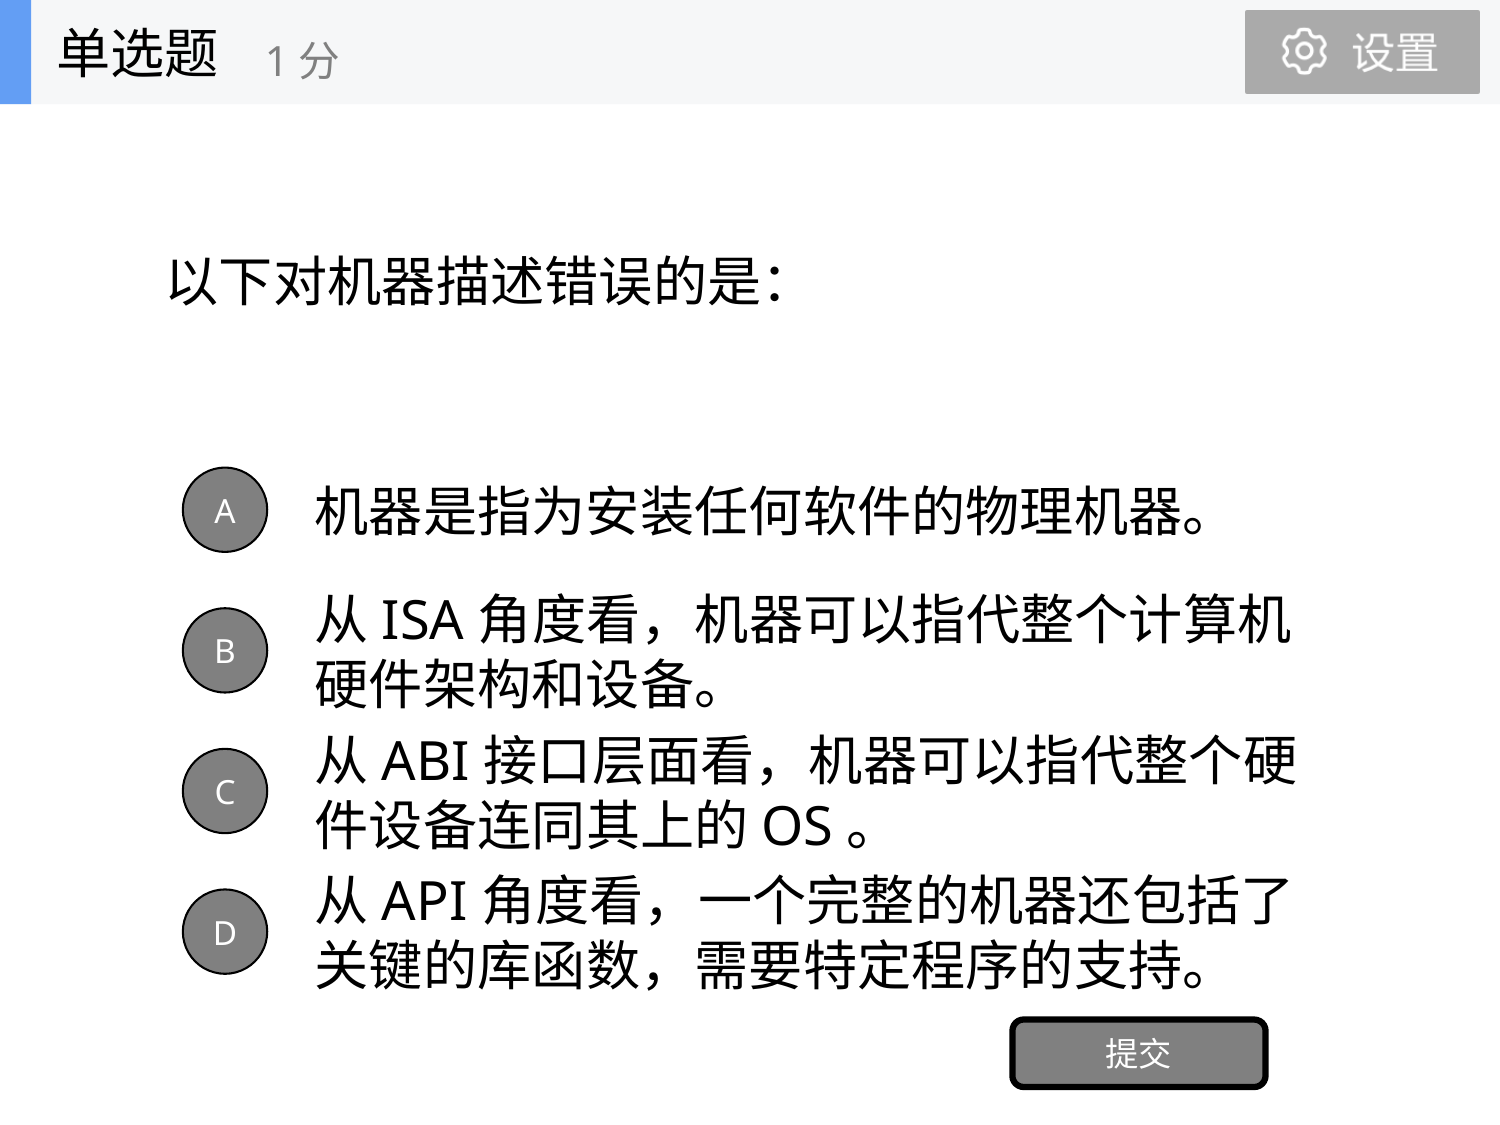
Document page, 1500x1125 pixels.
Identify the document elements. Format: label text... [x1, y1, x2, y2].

text_box 从ABI接口层面看，机器可以指代整个硬件设备连同其上的OS。 [299, 738, 1350, 844]
text_box 从ISA角度看，机器可以指代整个计算机硬件架构和设备。 [299, 597, 1350, 703]
text_box 机器是指为安装任何软件的物理机器。 [299, 456, 1350, 563]
text_box B [181, 607, 269, 694]
text_box 从API角度看，一个完整的机器还包括了关键的库函数，需要特定程序的支持。 [299, 878, 1350, 985]
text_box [0, 0, 1500, 105]
text_box A [181, 466, 269, 553]
text_box D [181, 888, 269, 975]
text_box 以下对机器描述错误的是： [149, 105, 1350, 456]
text_box 提交 [1011, 1018, 1267, 1089]
picture [1245, 10, 1480, 94]
text_box C [181, 747, 269, 835]
